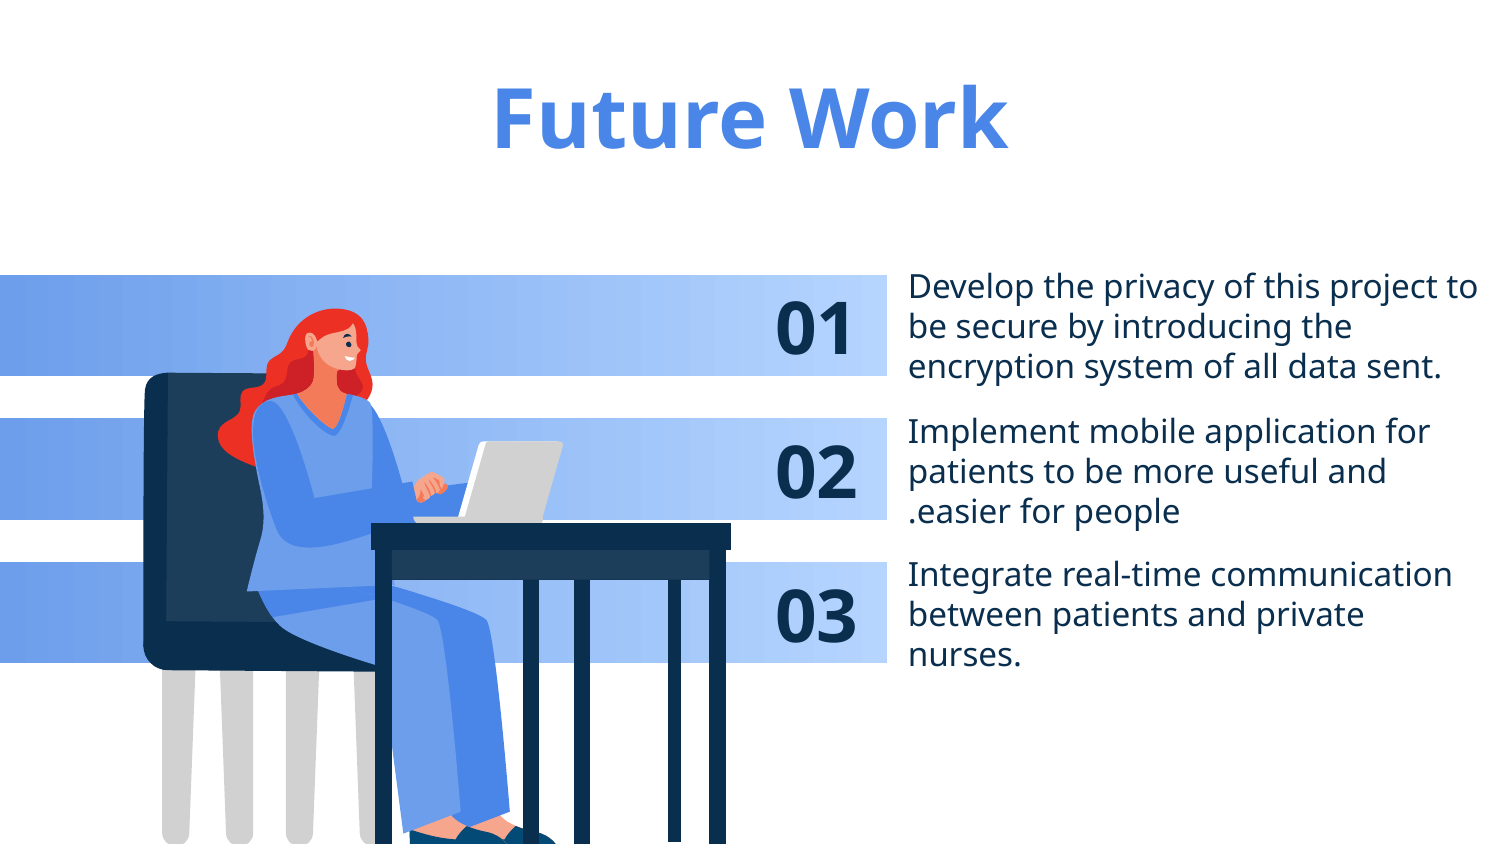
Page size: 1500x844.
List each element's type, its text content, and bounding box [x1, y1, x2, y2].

subtitle Develop the privacy of this project to be secure by introducing the encryption system of all data sent. [892, 274, 1500, 376]
title 01 [628, 274, 874, 376]
title 02 [737, 418, 874, 520]
text_box Implement mobile application for patients to be more useful and easier for people. [892, 419, 1500, 521]
title 03 [737, 562, 874, 664]
title Future Work [118, 88, 1382, 142]
subtitle Integrate real-time communication between patients and private nurses. [892, 562, 1500, 664]
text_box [142, 308, 732, 844]
